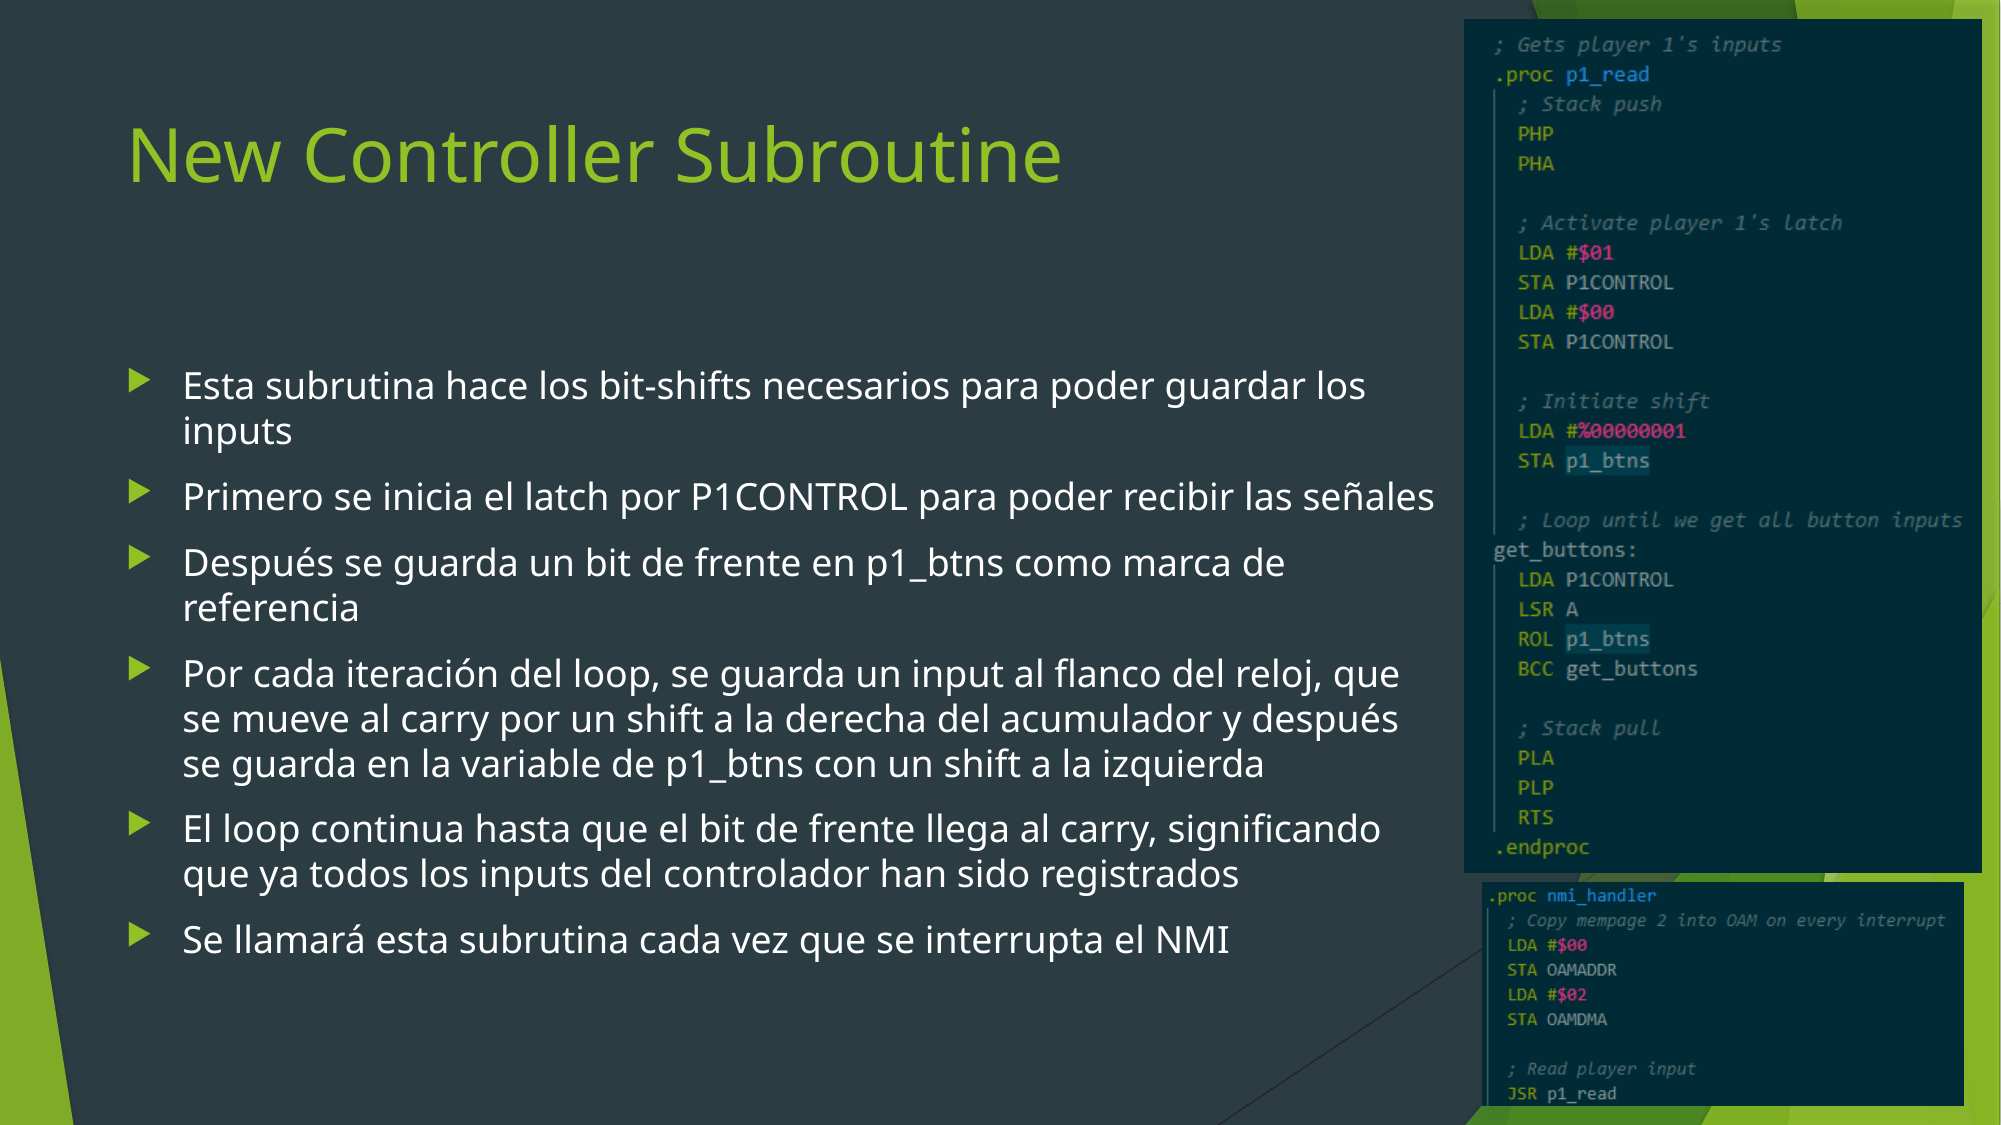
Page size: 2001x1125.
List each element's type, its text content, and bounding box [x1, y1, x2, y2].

picture [1628, 101, 1632, 111]
picture [1665, 335, 1672, 348]
picture [1568, 71, 1578, 85]
picture [1724, 516, 1734, 527]
picture [1517, 940, 1537, 951]
picture [1543, 542, 1565, 556]
picture [1638, 917, 1646, 924]
picture [1663, 665, 1674, 675]
picture [1888, 917, 1901, 925]
picture [1566, 304, 1614, 322]
picture [1677, 665, 1686, 675]
picture [1544, 513, 1551, 527]
picture [1529, 915, 1534, 926]
picture [1519, 157, 1554, 170]
picture [1508, 1014, 1516, 1025]
picture [1508, 989, 1537, 1000]
picture [1604, 631, 1614, 646]
picture [1676, 424, 1685, 438]
picture [1545, 97, 1553, 110]
picture [1665, 215, 1670, 230]
picture [1569, 216, 1577, 224]
picture [1640, 41, 1650, 51]
picture [1834, 514, 1841, 527]
picture [1629, 917, 1636, 928]
picture [1579, 725, 1584, 733]
picture [1569, 398, 1576, 408]
picture [1560, 1088, 1565, 1099]
picture [1519, 335, 1541, 349]
picture [1618, 395, 1624, 408]
picture [1614, 101, 1621, 115]
picture [1711, 516, 1722, 531]
picture [1599, 1087, 1616, 1099]
picture [1617, 216, 1625, 230]
picture [1846, 513, 1854, 521]
picture [1641, 462, 1650, 467]
picture [1773, 41, 1781, 51]
picture [1628, 635, 1637, 646]
picture [1593, 38, 1599, 51]
picture [1506, 839, 1589, 858]
picture [1542, 662, 1553, 675]
picture [1954, 518, 1961, 525]
picture [1675, 221, 1680, 230]
picture [1735, 41, 1746, 56]
picture [1566, 244, 1613, 262]
picture [1689, 665, 1698, 675]
picture [1628, 725, 1638, 735]
picture [1579, 665, 1590, 675]
picture [1578, 989, 1586, 1000]
picture [1895, 516, 1901, 527]
picture [1738, 513, 1745, 525]
picture [1759, 516, 1770, 527]
picture [1616, 632, 1625, 646]
picture [1549, 1091, 1557, 1102]
picture [1582, 395, 1588, 408]
picture [1749, 40, 1770, 51]
picture [1653, 720, 1659, 735]
picture [1579, 101, 1584, 109]
picture [1810, 216, 1818, 224]
picture [1652, 96, 1661, 110]
picture [1529, 1063, 1537, 1074]
picture [1560, 1014, 1607, 1025]
picture [1857, 516, 1865, 527]
picture [1550, 917, 1557, 923]
picture [1820, 219, 1829, 230]
picture [1616, 546, 1625, 556]
picture [1615, 454, 1625, 467]
picture [1604, 452, 1614, 467]
picture [1832, 215, 1842, 229]
picture [1939, 915, 1945, 926]
picture [1590, 573, 1601, 586]
picture [1519, 781, 1554, 794]
picture [1519, 662, 1540, 675]
picture [1641, 573, 1662, 586]
picture [1556, 221, 1563, 230]
picture [1530, 810, 1540, 824]
picture [1506, 71, 1552, 86]
picture [1556, 41, 1565, 51]
picture [1578, 917, 1595, 926]
picture [1603, 889, 1625, 901]
picture [1599, 917, 1613, 928]
picture [1629, 276, 1636, 289]
picture [1602, 276, 1626, 289]
picture [1518, 275, 1529, 289]
picture [1590, 335, 1601, 348]
picture [1615, 660, 1637, 675]
picture [1495, 546, 1506, 561]
picture [1627, 66, 1648, 81]
picture [1557, 722, 1564, 735]
picture [1508, 940, 1515, 951]
picture [1541, 275, 1554, 289]
picture [1865, 918, 1871, 925]
picture [1796, 219, 1806, 230]
picture [1542, 810, 1553, 824]
picture [1576, 964, 1586, 975]
picture [1808, 512, 1830, 527]
picture [1652, 398, 1660, 408]
picture [1628, 398, 1637, 408]
picture [1557, 97, 1565, 111]
picture [1559, 1063, 1567, 1074]
picture [1664, 393, 1668, 408]
picture [1774, 512, 1779, 527]
picture [1879, 915, 1885, 926]
picture [1567, 100, 1578, 111]
picture [1566, 423, 1675, 438]
picture [1641, 729, 1648, 735]
picture [1519, 305, 1554, 319]
picture [1628, 457, 1637, 467]
picture [1603, 219, 1614, 230]
picture [1689, 220, 1696, 232]
picture [1579, 68, 1588, 81]
picture [1544, 400, 1551, 408]
picture [1568, 457, 1578, 472]
picture [1641, 635, 1649, 646]
picture [1568, 635, 1578, 650]
picture [1700, 219, 1709, 230]
picture [1589, 964, 1594, 975]
picture [1548, 1014, 1560, 1025]
picture [1675, 516, 1698, 527]
picture [1603, 41, 1624, 56]
picture [1699, 915, 1705, 926]
picture [1568, 543, 1588, 556]
picture [1528, 964, 1537, 975]
picture [1910, 516, 1914, 526]
picture [1519, 602, 1554, 616]
picture [1555, 398, 1560, 408]
picture [1817, 917, 1825, 924]
picture [1508, 964, 1526, 975]
picture [1668, 1066, 1676, 1072]
picture [1641, 100, 1648, 109]
picture [1640, 662, 1661, 675]
picture [1689, 41, 1697, 51]
picture [1567, 276, 1589, 289]
picture [1498, 893, 1535, 905]
picture [1548, 964, 1576, 975]
picture [1567, 602, 1578, 616]
picture [1594, 964, 1616, 975]
picture [1665, 276, 1673, 289]
picture [1761, 219, 1769, 230]
picture [1713, 41, 1720, 51]
picture [1548, 989, 1555, 1000]
picture [1590, 276, 1599, 289]
picture [1743, 915, 1757, 926]
picture [1580, 454, 1588, 467]
picture [1580, 632, 1588, 646]
picture [1723, 41, 1734, 51]
picture [1628, 41, 1637, 51]
picture [1579, 1091, 1586, 1099]
picture [1545, 721, 1553, 728]
picture [1602, 335, 1638, 348]
picture [1591, 662, 1601, 675]
picture [1641, 335, 1662, 348]
picture [1638, 893, 1656, 901]
picture [1528, 1014, 1537, 1025]
picture [1519, 810, 1529, 824]
picture [1530, 275, 1540, 289]
picture [1567, 724, 1578, 735]
picture [1641, 276, 1662, 289]
picture [1519, 246, 1554, 259]
picture [1542, 454, 1554, 467]
picture [1641, 516, 1648, 527]
picture [1621, 516, 1625, 526]
picture [1798, 917, 1805, 926]
picture [1519, 424, 1554, 438]
picture [1737, 216, 1744, 230]
picture [1786, 215, 1793, 230]
picture [1578, 41, 1590, 56]
picture [1786, 512, 1793, 527]
picture [1917, 918, 1932, 929]
picture [1508, 1088, 1536, 1099]
list Esta subrutina hace los bit-shifts necesarios para poder guardar los inputs Primero se inicia el latch por P1CONTROL para poder recibir las señales Después se guarda un bit de frente en p1_btns como marca de referencia Por cada iteración del loop, se guarda un input al flanco del reloj, que se mueve al carry por un shift a la derecha del acumulador y después se guarda en la variable de p1_btns con un shift a la izquierda El loop continua hasta que el bit de frente llega al carry, significando que ya todos los inputs del controlador han sido registrados Se llamará esta subrutina cada vez que se interrupta el NMI [111, 354, 1453, 992]
picture [1547, 938, 1586, 953]
picture [1602, 573, 1637, 586]
picture [1519, 127, 1554, 140]
picture [1710, 917, 1716, 924]
picture [1588, 1092, 1595, 1099]
picture [1558, 988, 1576, 1002]
picture [1555, 516, 1588, 531]
picture [1603, 398, 1614, 408]
picture [1678, 1066, 1686, 1074]
picture [1633, 101, 1638, 110]
picture [1567, 335, 1588, 348]
picture [1905, 517, 1909, 527]
picture [1590, 546, 1601, 556]
title New Controller Subroutine [111, 99, 1459, 317]
picture [1519, 454, 1541, 467]
picture [1702, 395, 1708, 408]
picture [1651, 220, 1657, 234]
picture [1679, 219, 1686, 229]
picture [1567, 573, 1589, 586]
picture [1587, 889, 1595, 901]
picture [1903, 917, 1915, 922]
picture [1874, 516, 1878, 526]
picture [1604, 517, 1620, 527]
picture [1712, 220, 1717, 229]
picture [1518, 38, 1541, 51]
picture [1542, 216, 1553, 229]
picture [1554, 893, 1567, 901]
picture [1582, 219, 1588, 230]
picture [1519, 573, 1554, 586]
picture [1665, 38, 1672, 51]
picture [1687, 393, 1699, 413]
picture [1544, 38, 1553, 51]
picture [1916, 516, 1939, 531]
picture [1869, 517, 1873, 527]
picture [1519, 543, 1529, 556]
picture [1543, 728, 1553, 735]
picture [1653, 512, 1659, 527]
picture [1507, 546, 1517, 556]
picture [1614, 725, 1624, 739]
picture [1592, 220, 1598, 230]
picture [1519, 751, 1554, 765]
picture [1828, 917, 1836, 925]
picture [1591, 720, 1601, 735]
picture [1567, 665, 1578, 680]
picture [1628, 219, 1637, 230]
picture [1779, 917, 1786, 925]
picture [1603, 71, 1613, 81]
picture [1542, 335, 1554, 348]
picture [1614, 71, 1624, 81]
picture [1591, 96, 1601, 111]
picture [1614, 918, 1625, 926]
picture [1677, 398, 1684, 408]
picture [1519, 632, 1553, 646]
picture [1604, 546, 1614, 556]
picture [1578, 1066, 1586, 1078]
picture [1609, 1066, 1614, 1076]
picture [1665, 573, 1673, 586]
